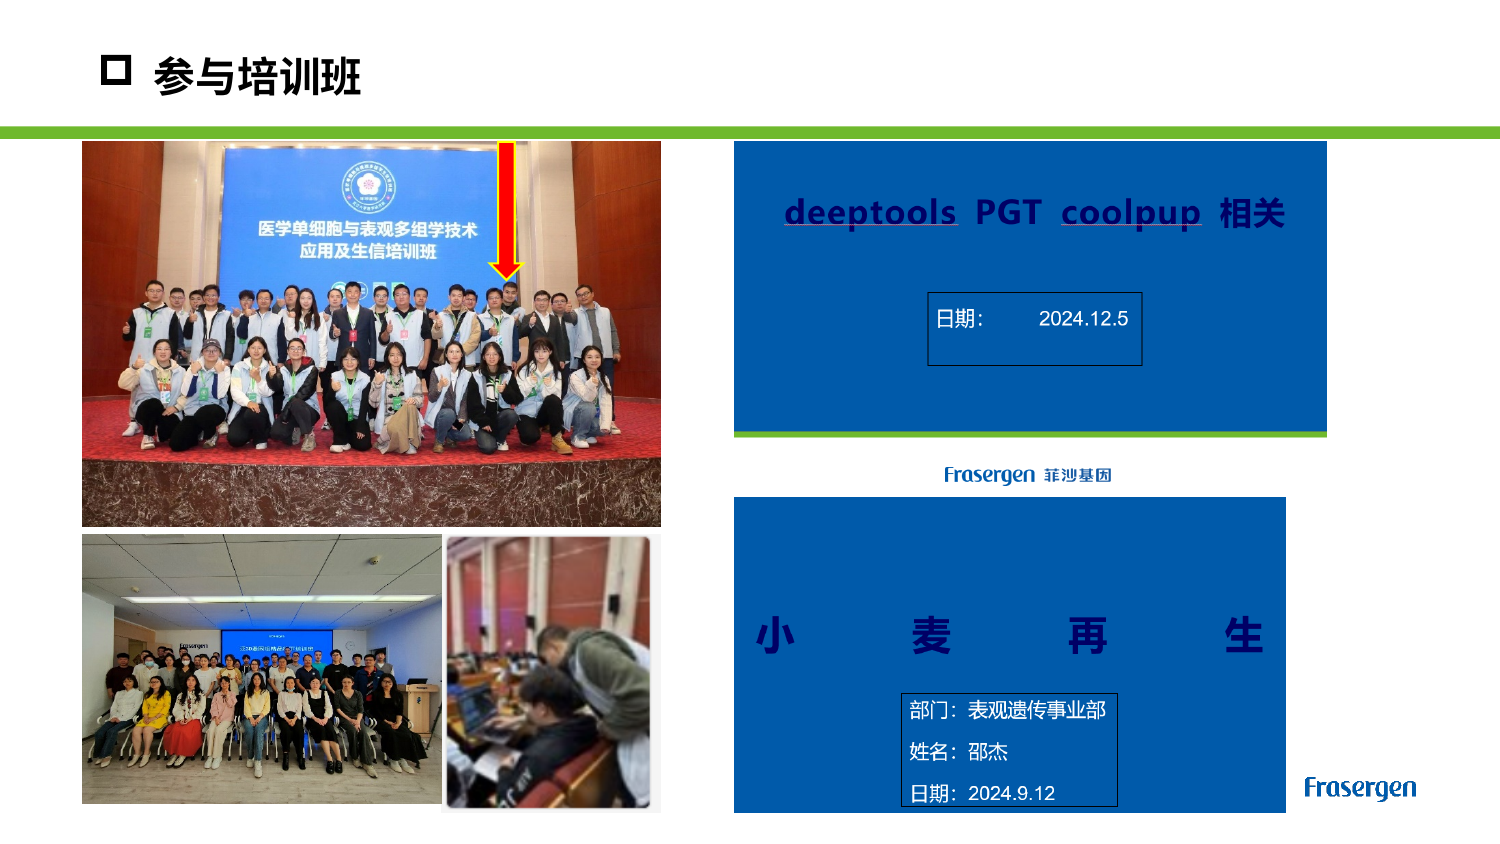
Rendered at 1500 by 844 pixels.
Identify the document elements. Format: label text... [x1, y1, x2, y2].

picture [734, 141, 1327, 813]
picture [1305, 777, 1416, 802]
picture [82, 534, 661, 813]
picture [82, 141, 661, 528]
title 参与培训班 [82, 0, 1418, 127]
